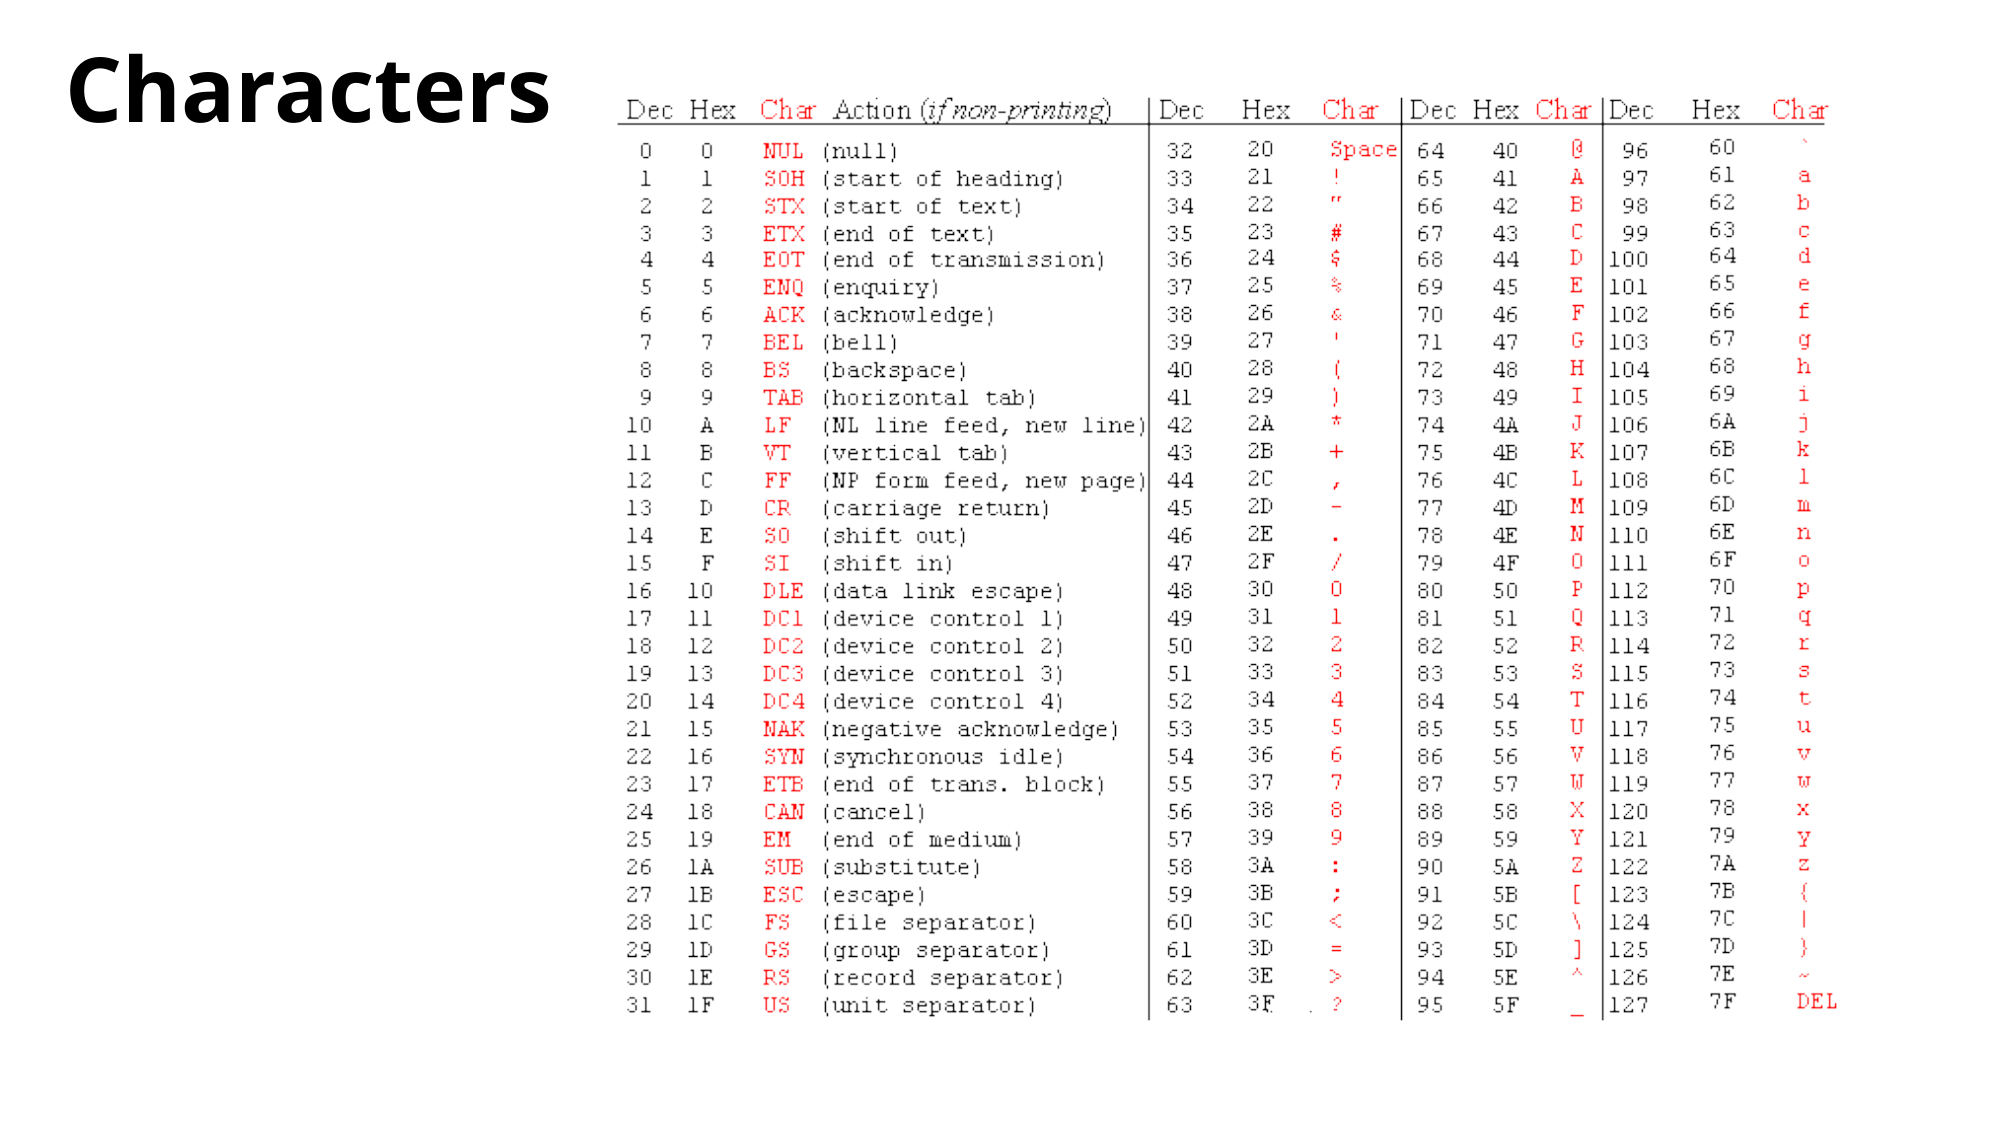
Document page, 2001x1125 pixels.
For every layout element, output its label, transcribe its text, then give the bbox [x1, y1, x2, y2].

title Characters [50, 37, 1950, 150]
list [599, 90, 1845, 1028]
